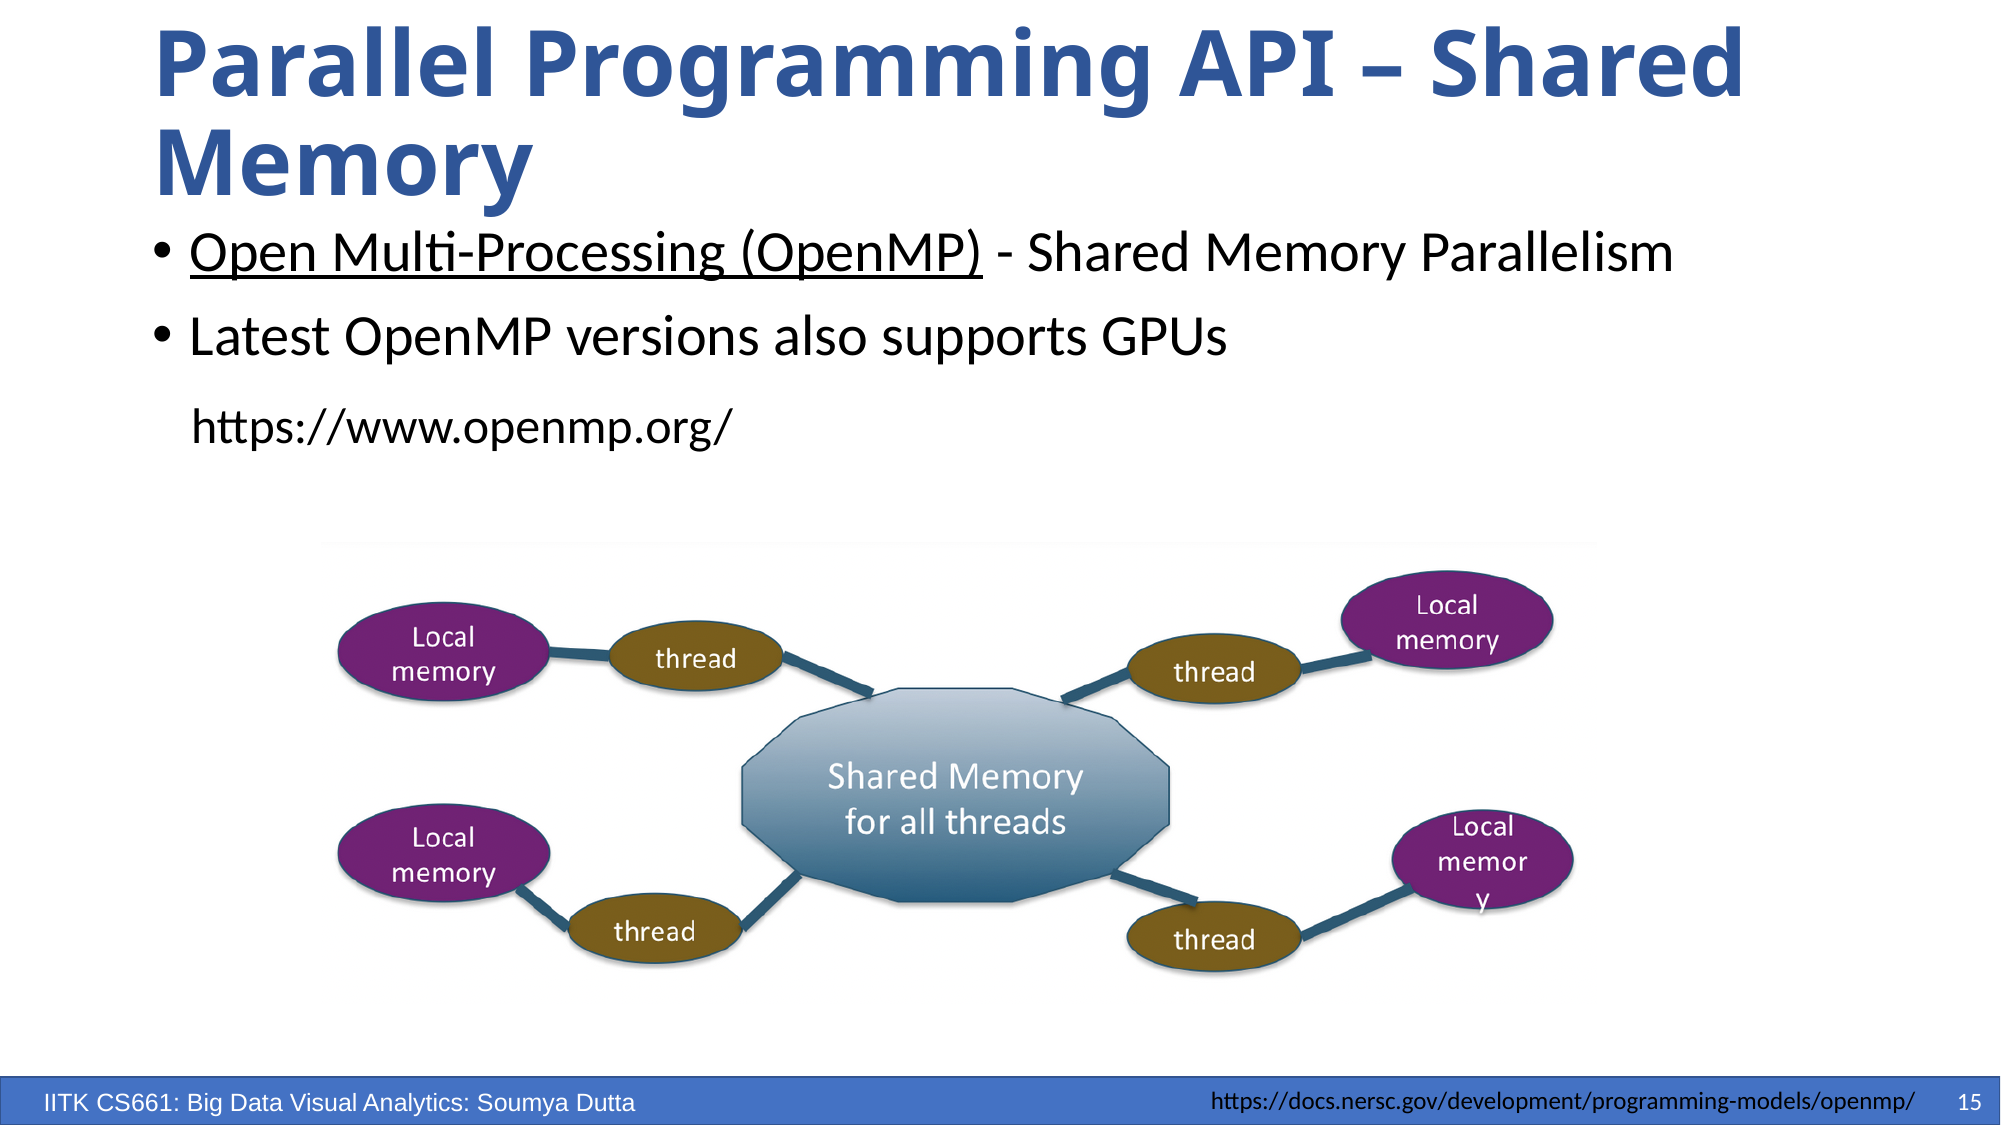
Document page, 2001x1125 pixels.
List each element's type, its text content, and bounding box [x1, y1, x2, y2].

text_box https://www.openmp.org/ [176, 386, 818, 461]
picture [321, 542, 1597, 1004]
title Parallel Programming API – Shared Memory [137, 47, 1863, 185]
list Open Multi-Processing (OpenMP) - Shared Memory Parallelism Latest OpenMP versions also supports GPUs [137, 213, 1863, 416]
text_box https://docs.nersc.gov/development/programming-models/openmp/ [1196, 1077, 1940, 1122]
